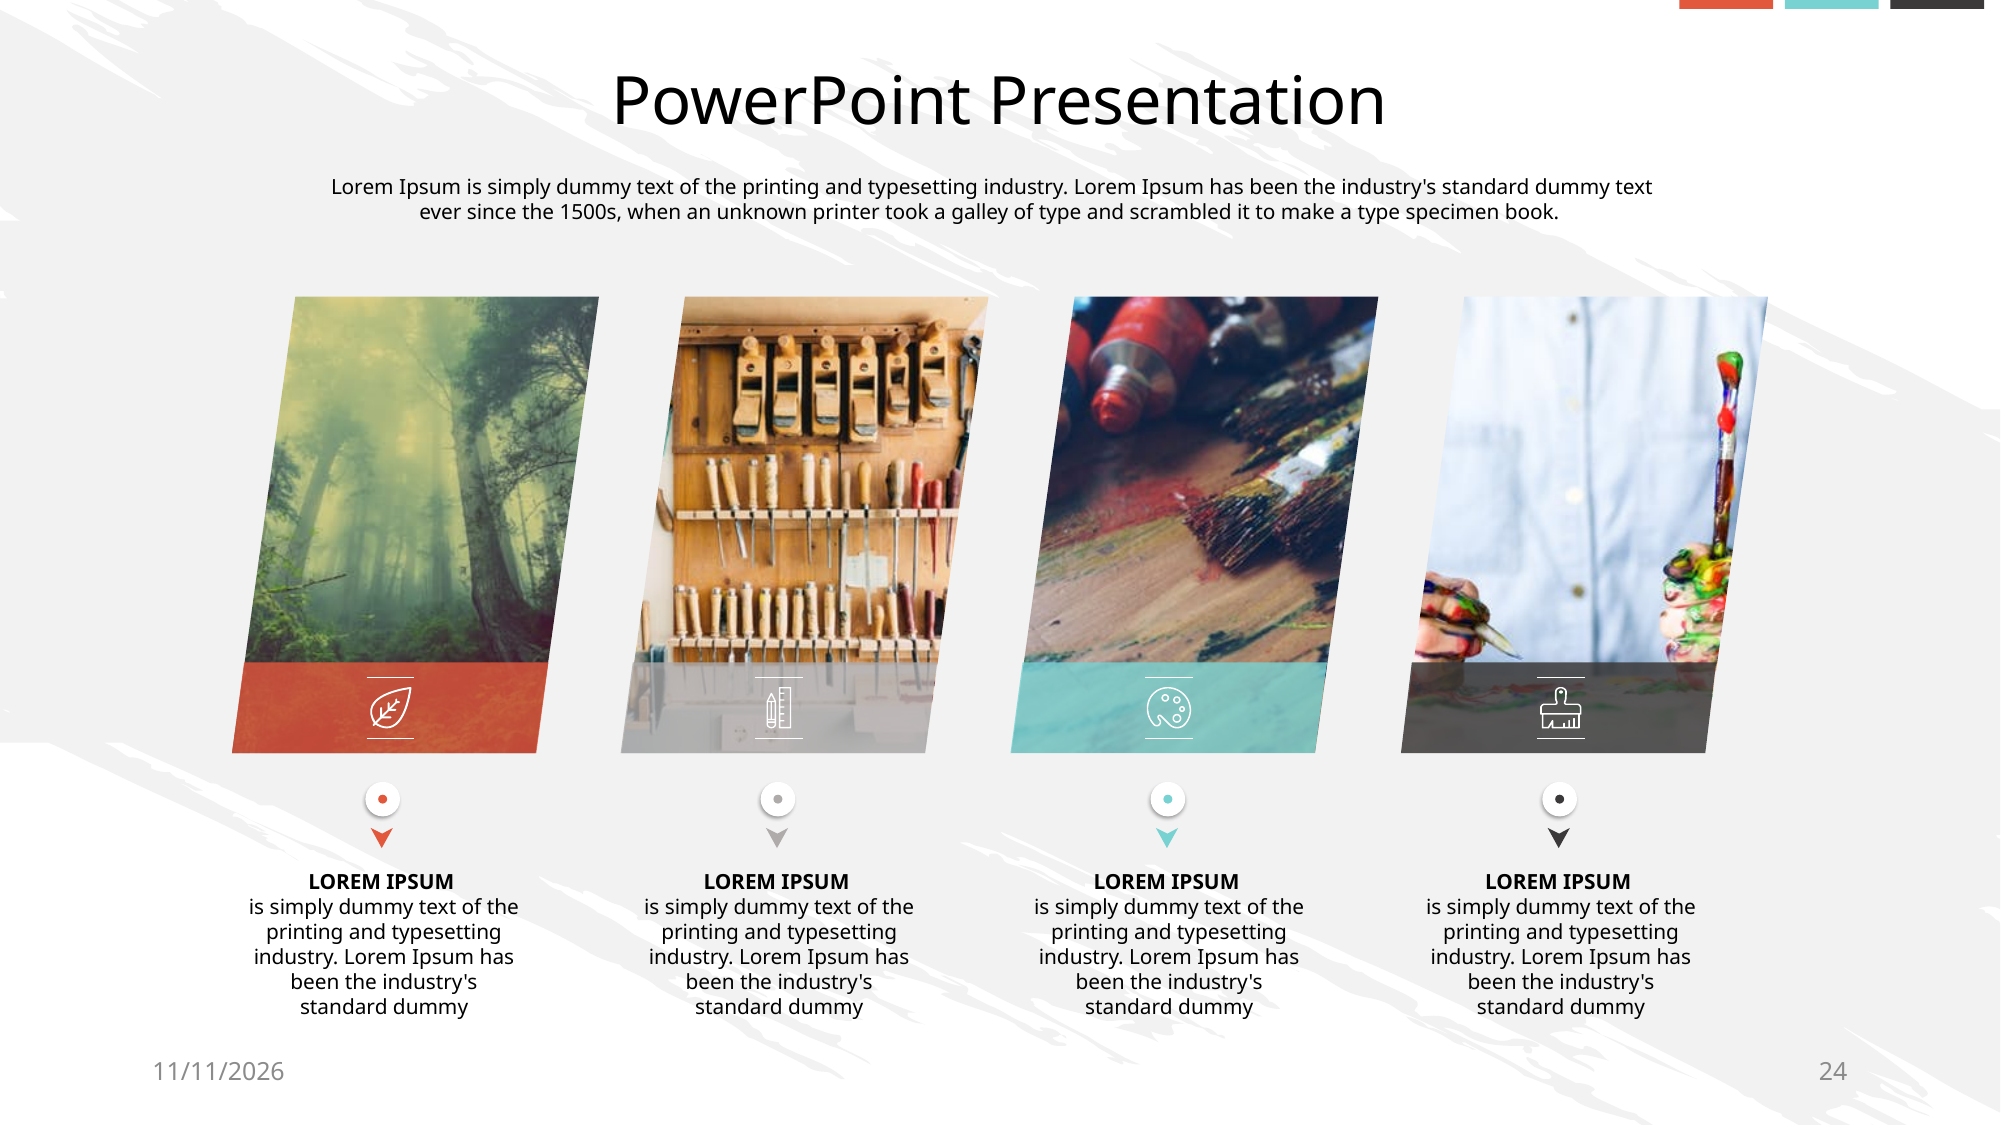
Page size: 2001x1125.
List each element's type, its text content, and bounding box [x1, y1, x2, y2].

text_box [1145, 676, 1193, 739]
picture [231, 296, 599, 754]
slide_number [137, 1042, 588, 1103]
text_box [755, 676, 803, 739]
picture [1011, 296, 1379, 754]
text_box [1421, 781, 1701, 996]
list Lorem Ipsum is simply dummy text of the printing and typesetting industry. Lorem Ipsum has been the industry's standard dummy text ever since the 1500s, when an unknown printer took a galley of type and scrambled it to make a type specimen book. [304, 166, 1680, 233]
picture [621, 296, 989, 754]
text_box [1146, 687, 1192, 729]
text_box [1537, 676, 1585, 739]
slide_number 24 [1412, 1042, 1863, 1103]
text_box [1029, 781, 1309, 996]
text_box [244, 781, 524, 996]
picture [1400, 296, 1769, 754]
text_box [639, 781, 919, 996]
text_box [366, 676, 414, 739]
list PowerPoint Presentation [458, 59, 1542, 148]
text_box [1540, 687, 1582, 729]
